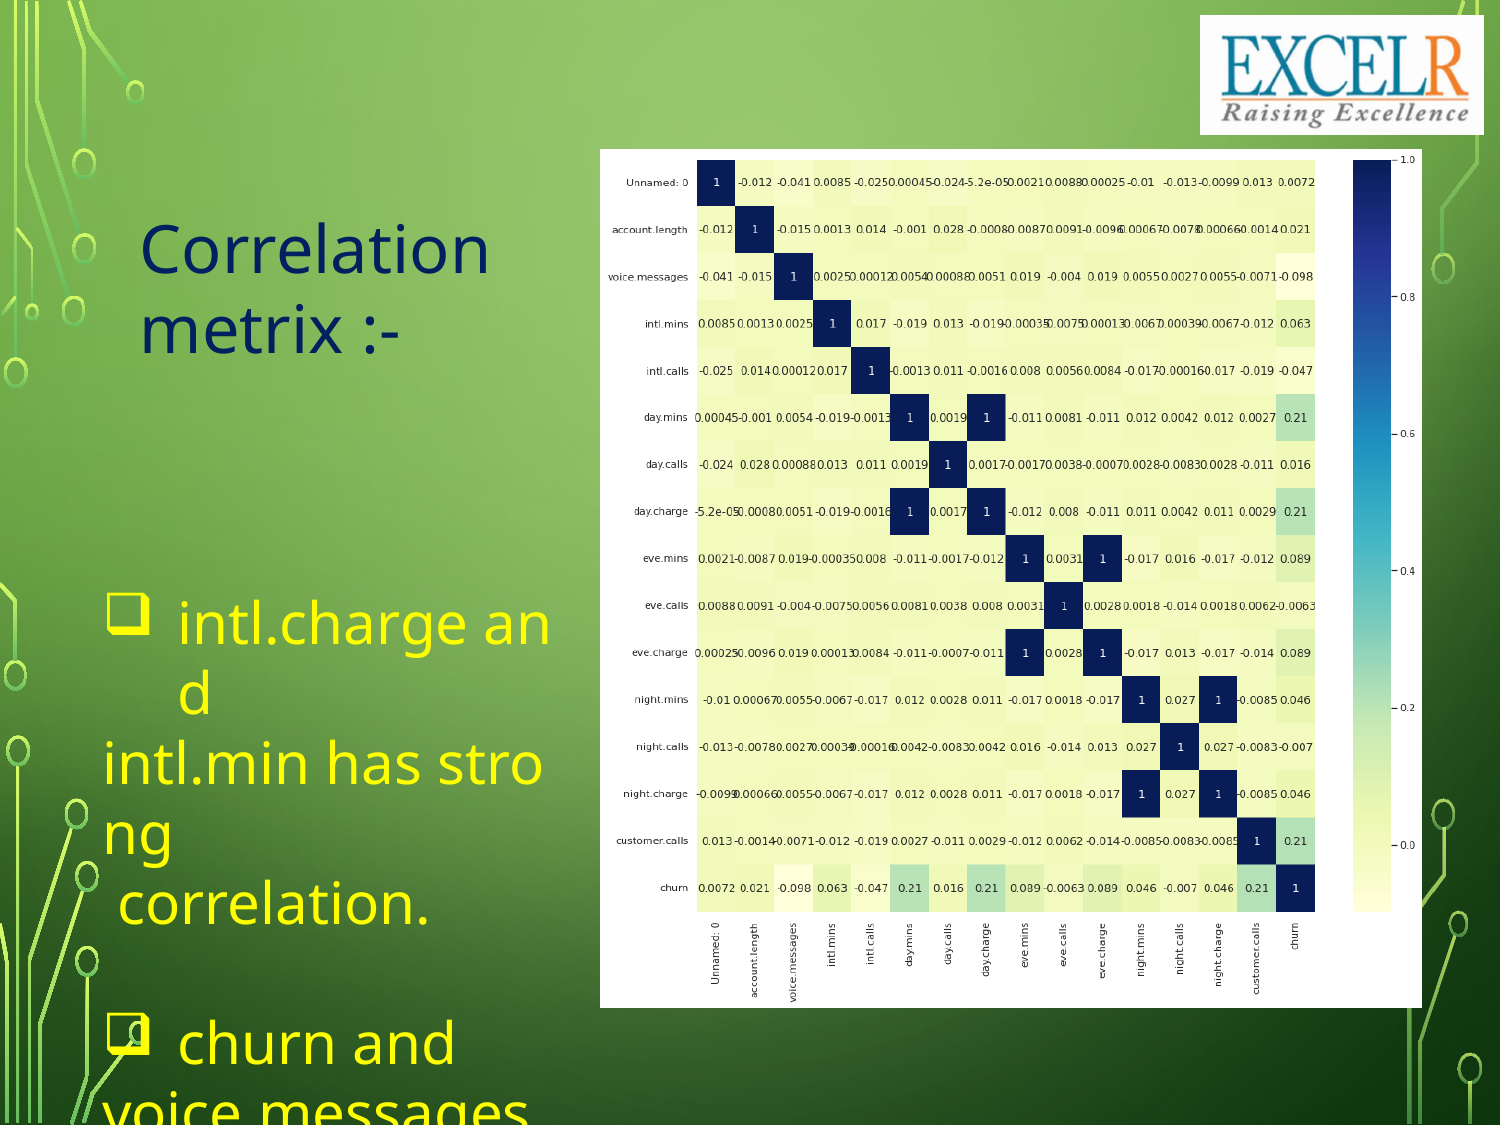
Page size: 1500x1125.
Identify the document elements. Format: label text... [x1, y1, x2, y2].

picture [1199, 15, 1484, 135]
text_box intl.charge and intl.min has strong correlation. churn and voice.messages has weak correlation. [87, 578, 575, 1125]
picture [599, 149, 1422, 1009]
text_box Correlation metrix :- [124, 199, 599, 375]
